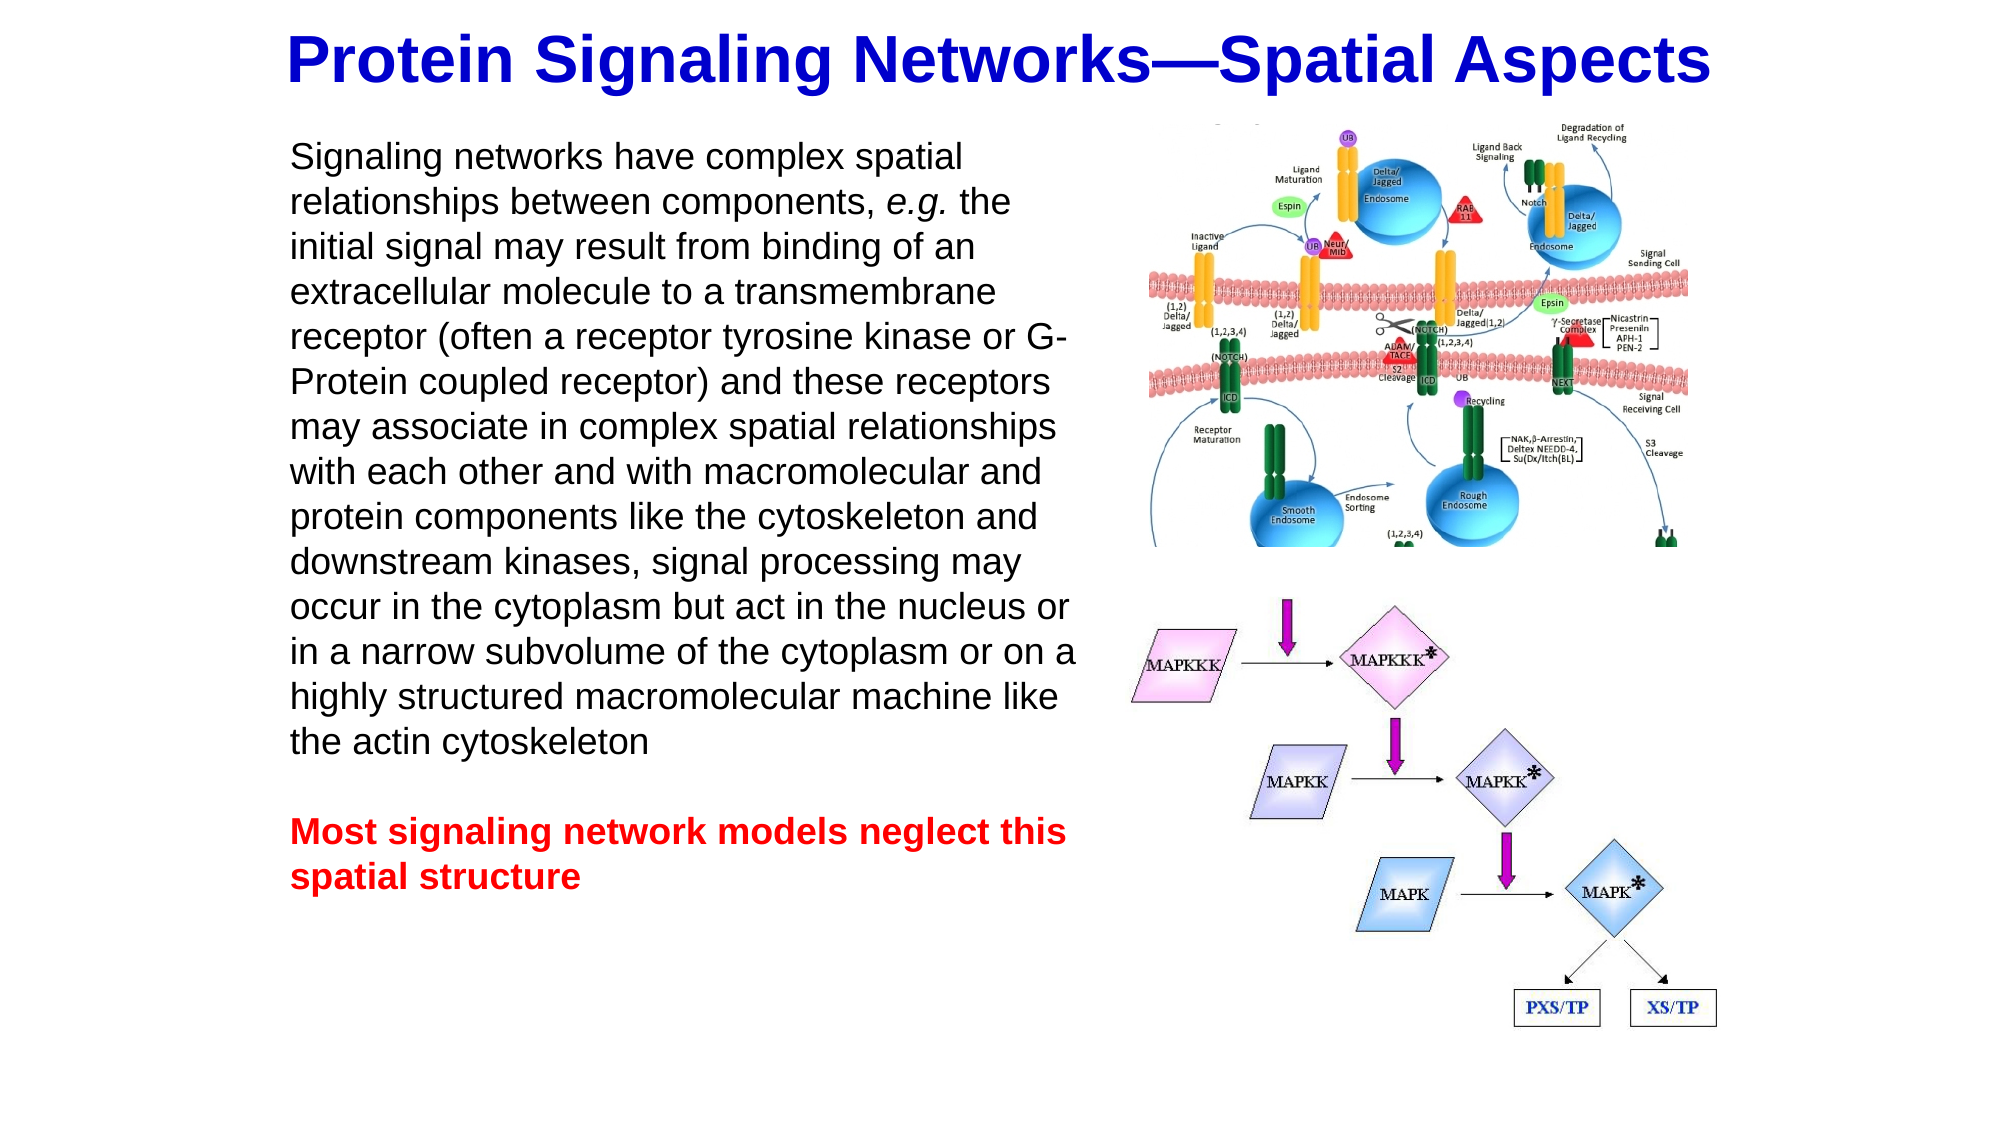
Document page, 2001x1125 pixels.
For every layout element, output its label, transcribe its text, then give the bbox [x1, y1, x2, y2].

picture [1124, 588, 1723, 1032]
text_box Signaling networks have complex spatial relationships between components, e.g. the initial signal may result from binding of an extracellular molecule to a transmembrane receptor (often a receptor tyrosine kinase or G-Protein coupled receptor) and these receptors may associate in complex spatial relationships with each other and with macromolecular and protein components like the cytoskeleton and downstream kinases, signal processing may occur in the cytoplasm but act in the nucleus or in a narrow subvolume of the cytoplasm or on a highly structured macromolecular machine like the actin cytoskeleton Most signaling network models neglect this spatial structure [274, 124, 1113, 995]
picture [1149, 124, 1688, 547]
title Protein Signaling Networks—Spatial Aspects [249, 0, 1750, 113]
